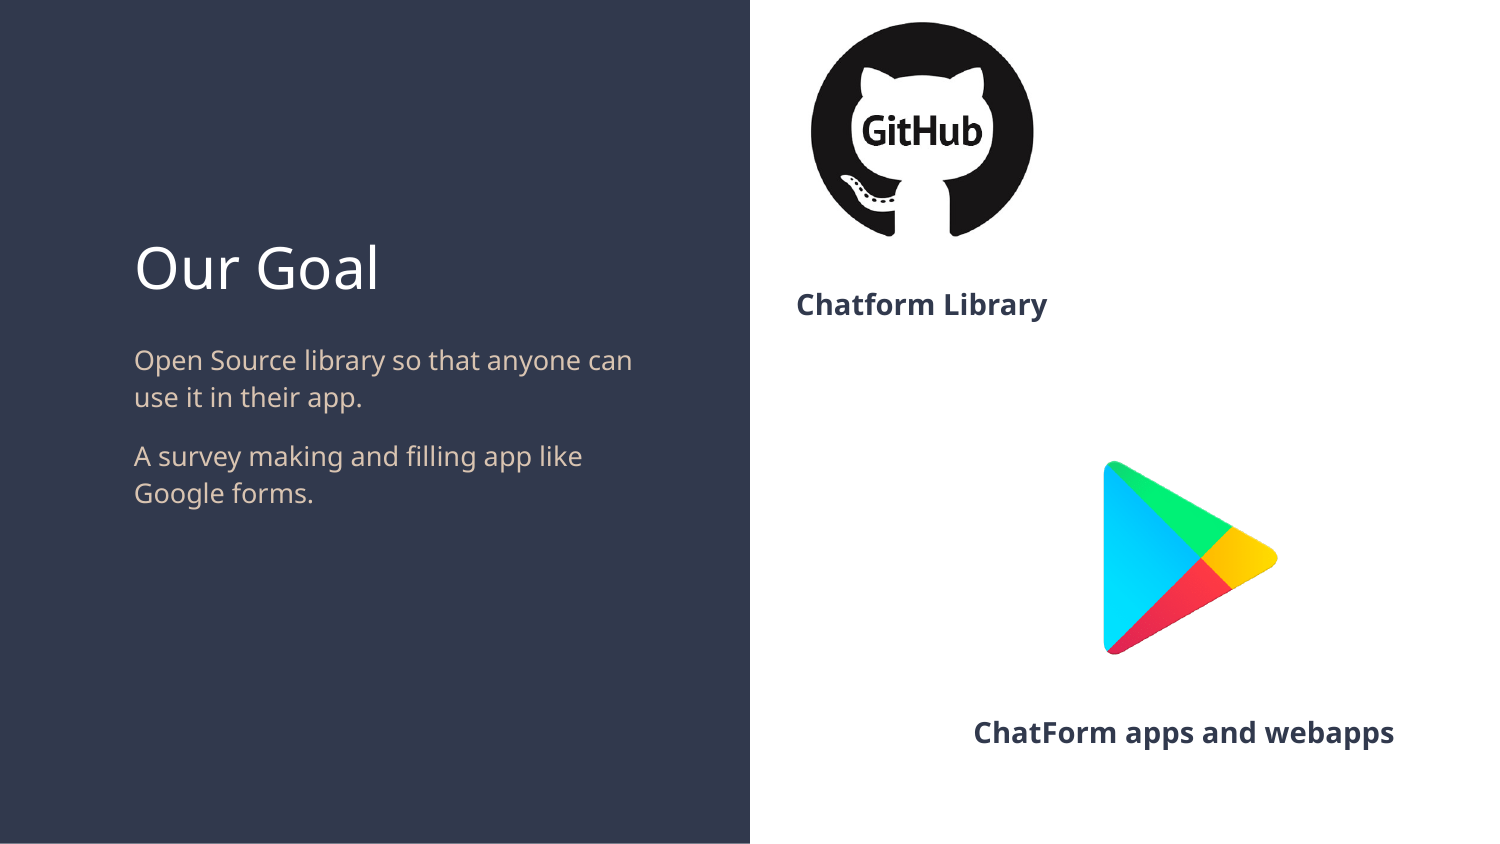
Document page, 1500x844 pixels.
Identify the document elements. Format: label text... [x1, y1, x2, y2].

text_box ChatForm apps and webapps [913, 694, 1455, 753]
text_box Chatform Library [651, 265, 1193, 324]
picture [803, 11, 1041, 249]
picture [1065, 439, 1303, 677]
subtitle Open Source library so that anyone can use it in their app. A survey making and filling app like Google forms. [118, 323, 661, 669]
title Our Goal [119, 216, 662, 323]
